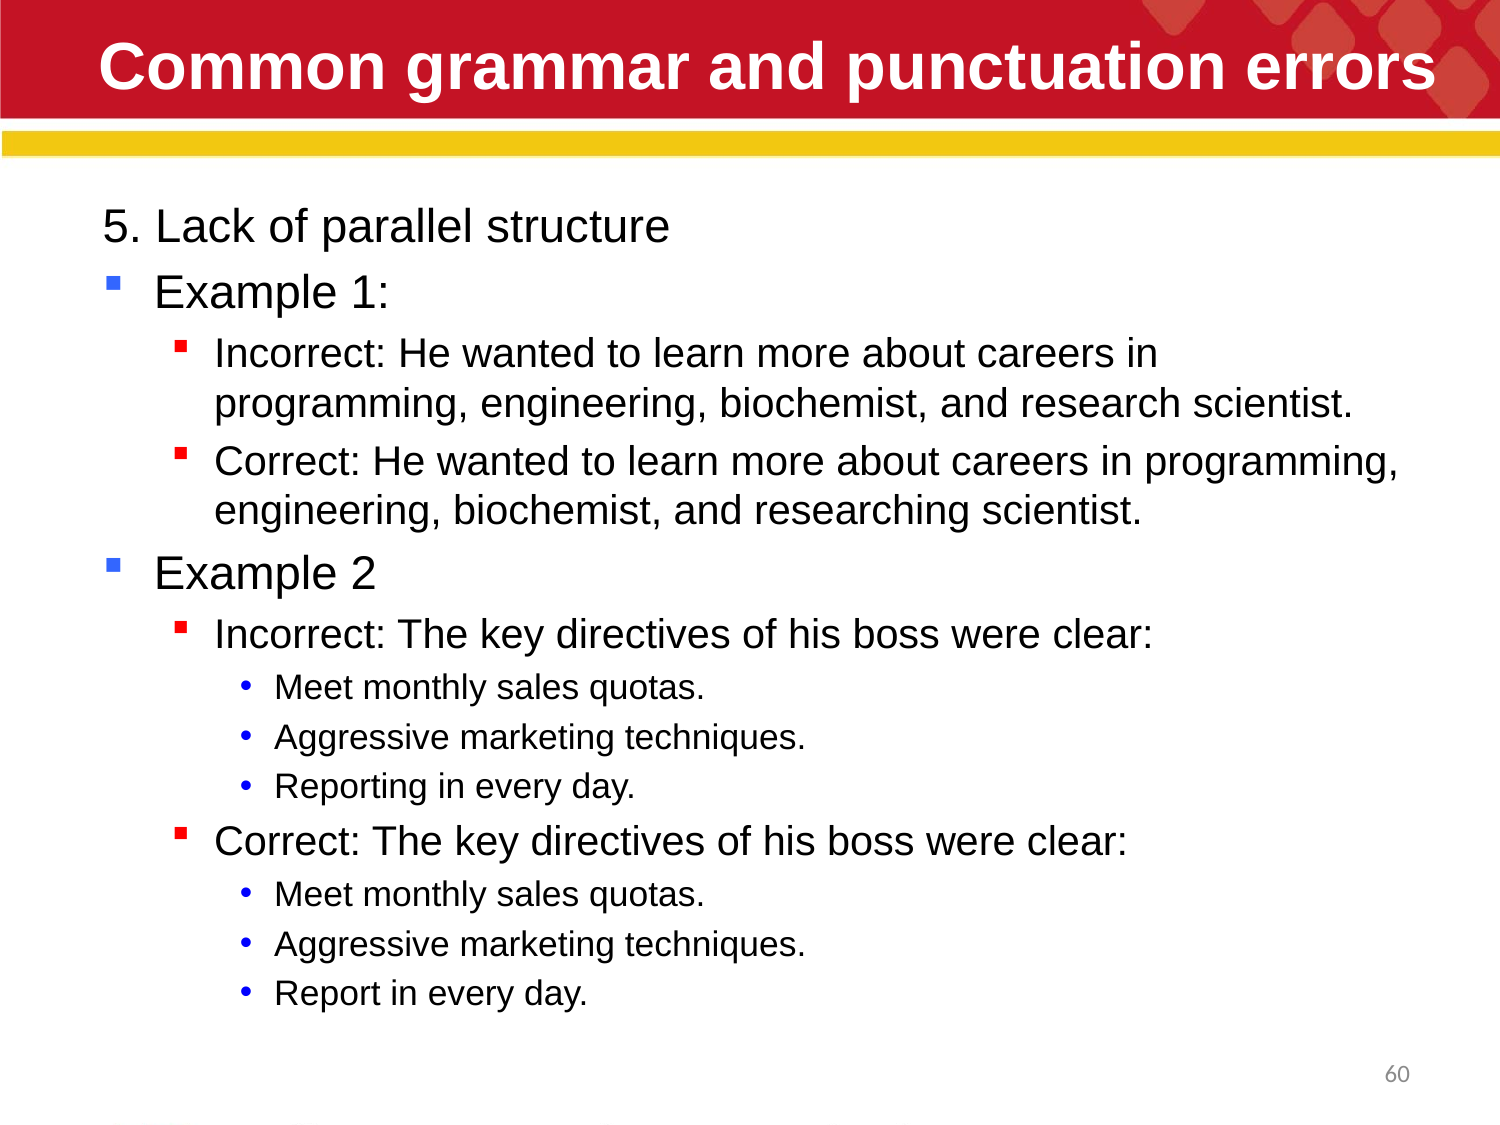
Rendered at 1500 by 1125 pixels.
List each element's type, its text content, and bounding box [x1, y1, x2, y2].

slide_number 60 [1074, 1042, 1425, 1103]
picture [0, 0, 1500, 1125]
list 5. Lack of parallel structure Example 1: Incorrect: He wanted to learn more about careers in programming, engineering, biochemist, and research scientist. Correct: He wanted to learn more about careers in programming, engineering, biochemist, and researching scientist. Example 2 Incorrect: The key directives of his boss were clear: Meet monthly sales quotas. Aggressive marketing techniques. Reporting in every day. Correct: The key directives of his boss were clear: Meet monthly sales quotas. Aggressive marketing techniques. Report in every day. [87, 187, 1425, 1075]
title Common grammar and punctuation errors [75, 12, 1463, 113]
